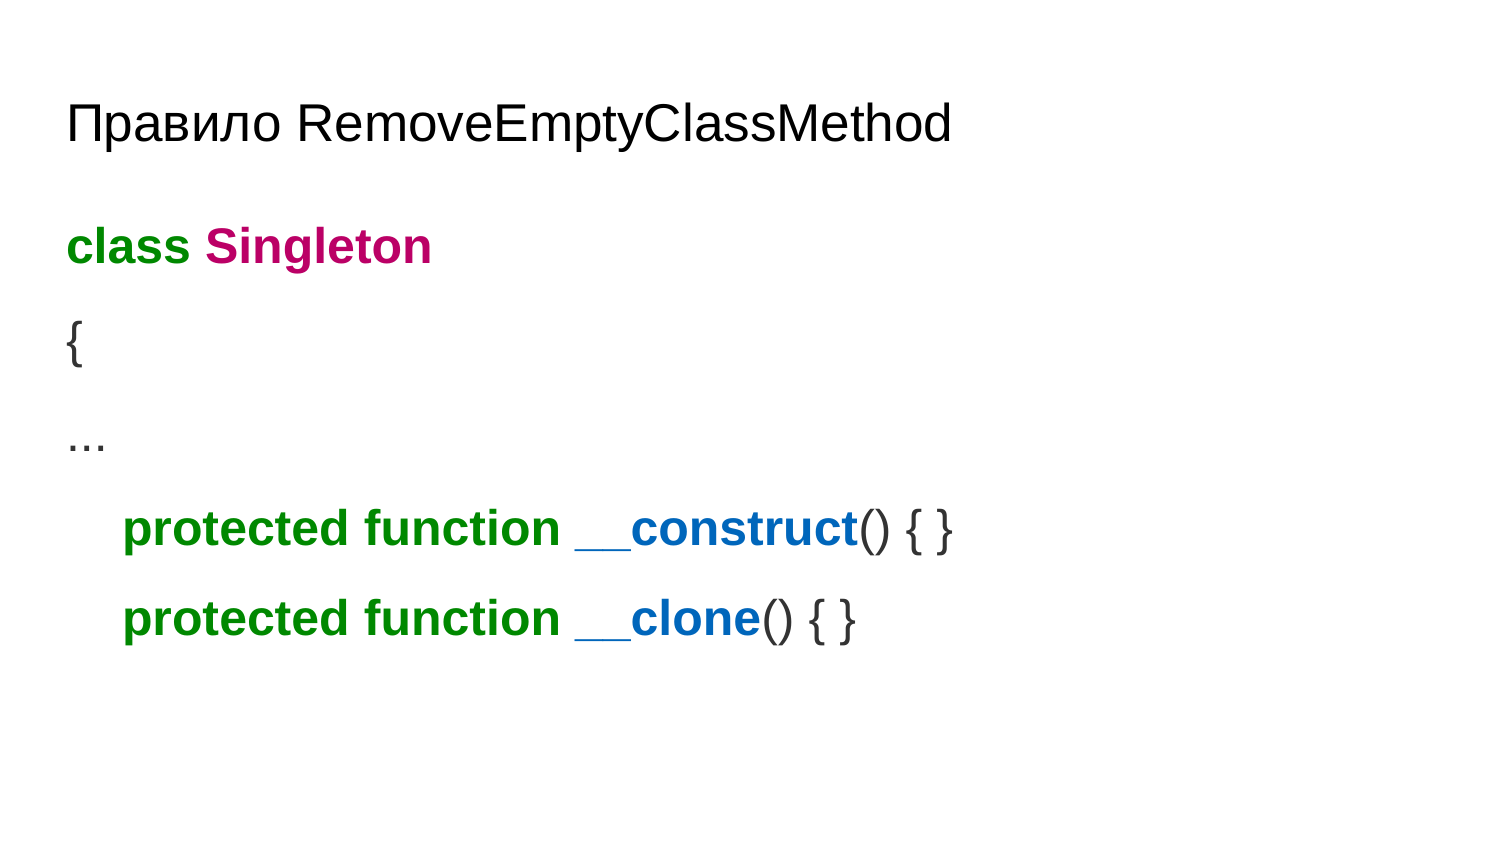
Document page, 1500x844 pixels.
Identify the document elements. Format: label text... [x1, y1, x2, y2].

title Правило RemoveEmptyClassMethod [51, 72, 1449, 167]
list class Singleton { ... protected function __construct() { } protected function __clone() { } [51, 189, 1449, 750]
